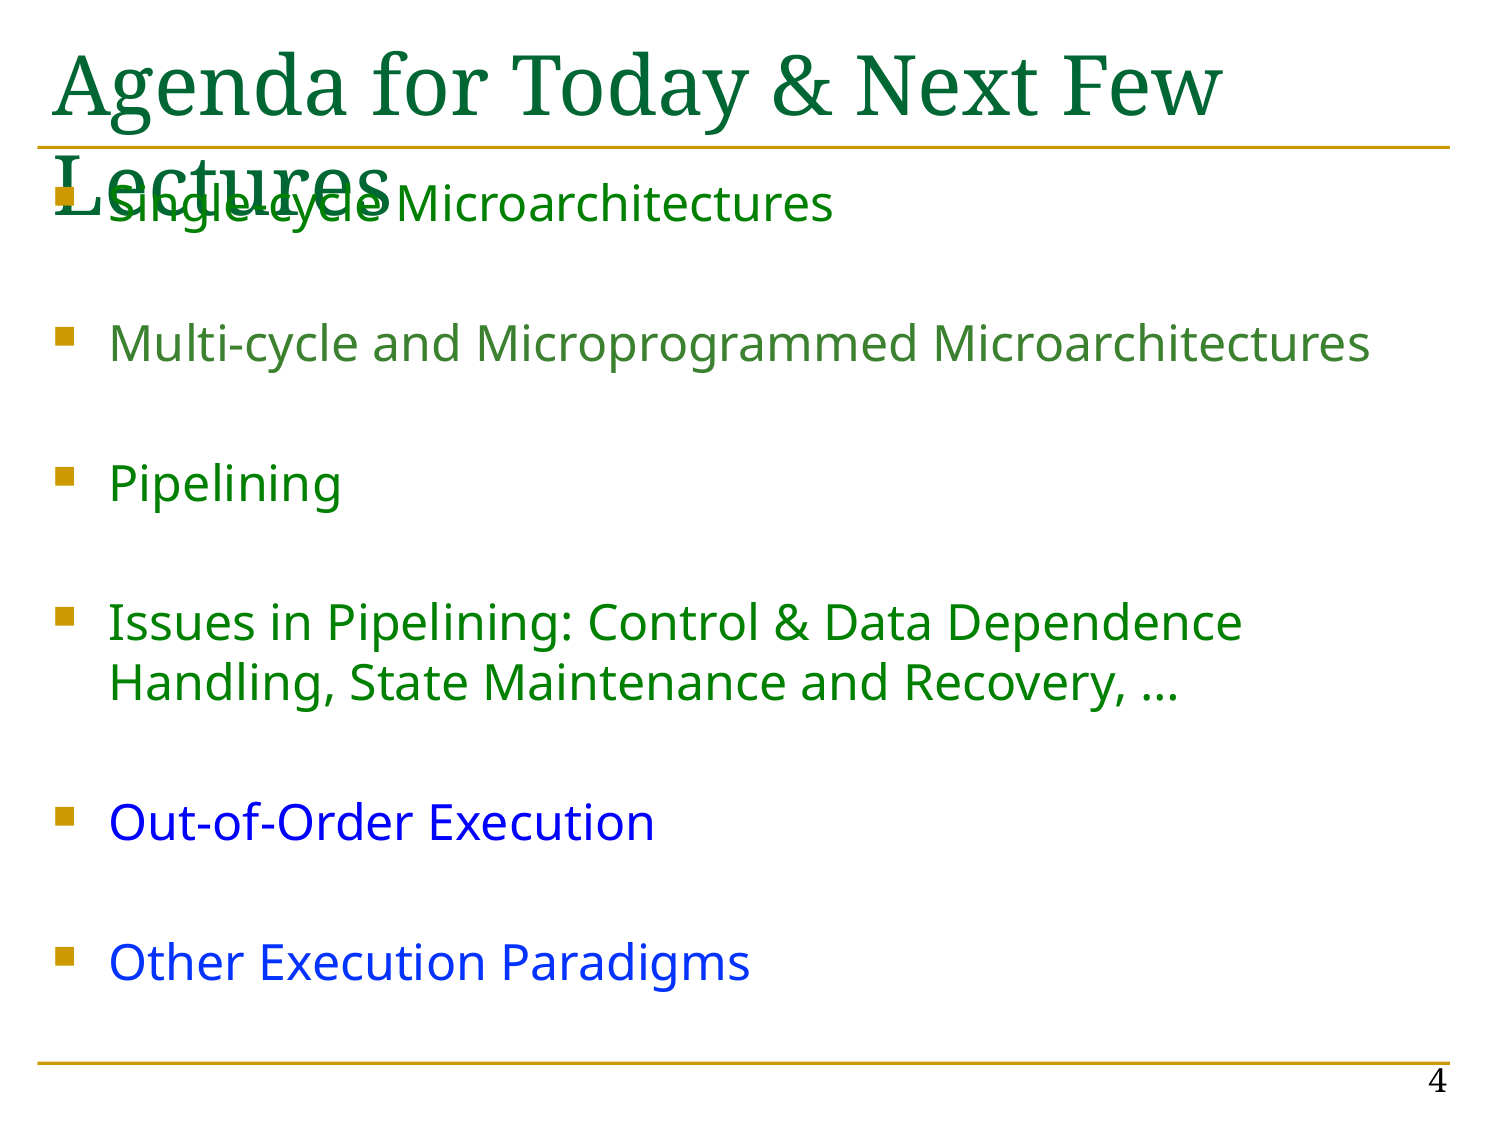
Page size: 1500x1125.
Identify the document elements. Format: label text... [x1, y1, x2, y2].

list Single-cycle Microarchitectures Multi-cycle and Microprogrammed Microarchitectures Pipelining Issues in Pipelining: Control & Data Dependence Handling, State Maintenance and Recovery, … Out-of-Order Execution Other Execution Paradigms [37, 163, 1450, 1016]
slide_number 4 [1111, 1036, 1462, 1112]
title Agenda for Today & Next Few Lectures [37, 24, 1450, 163]
